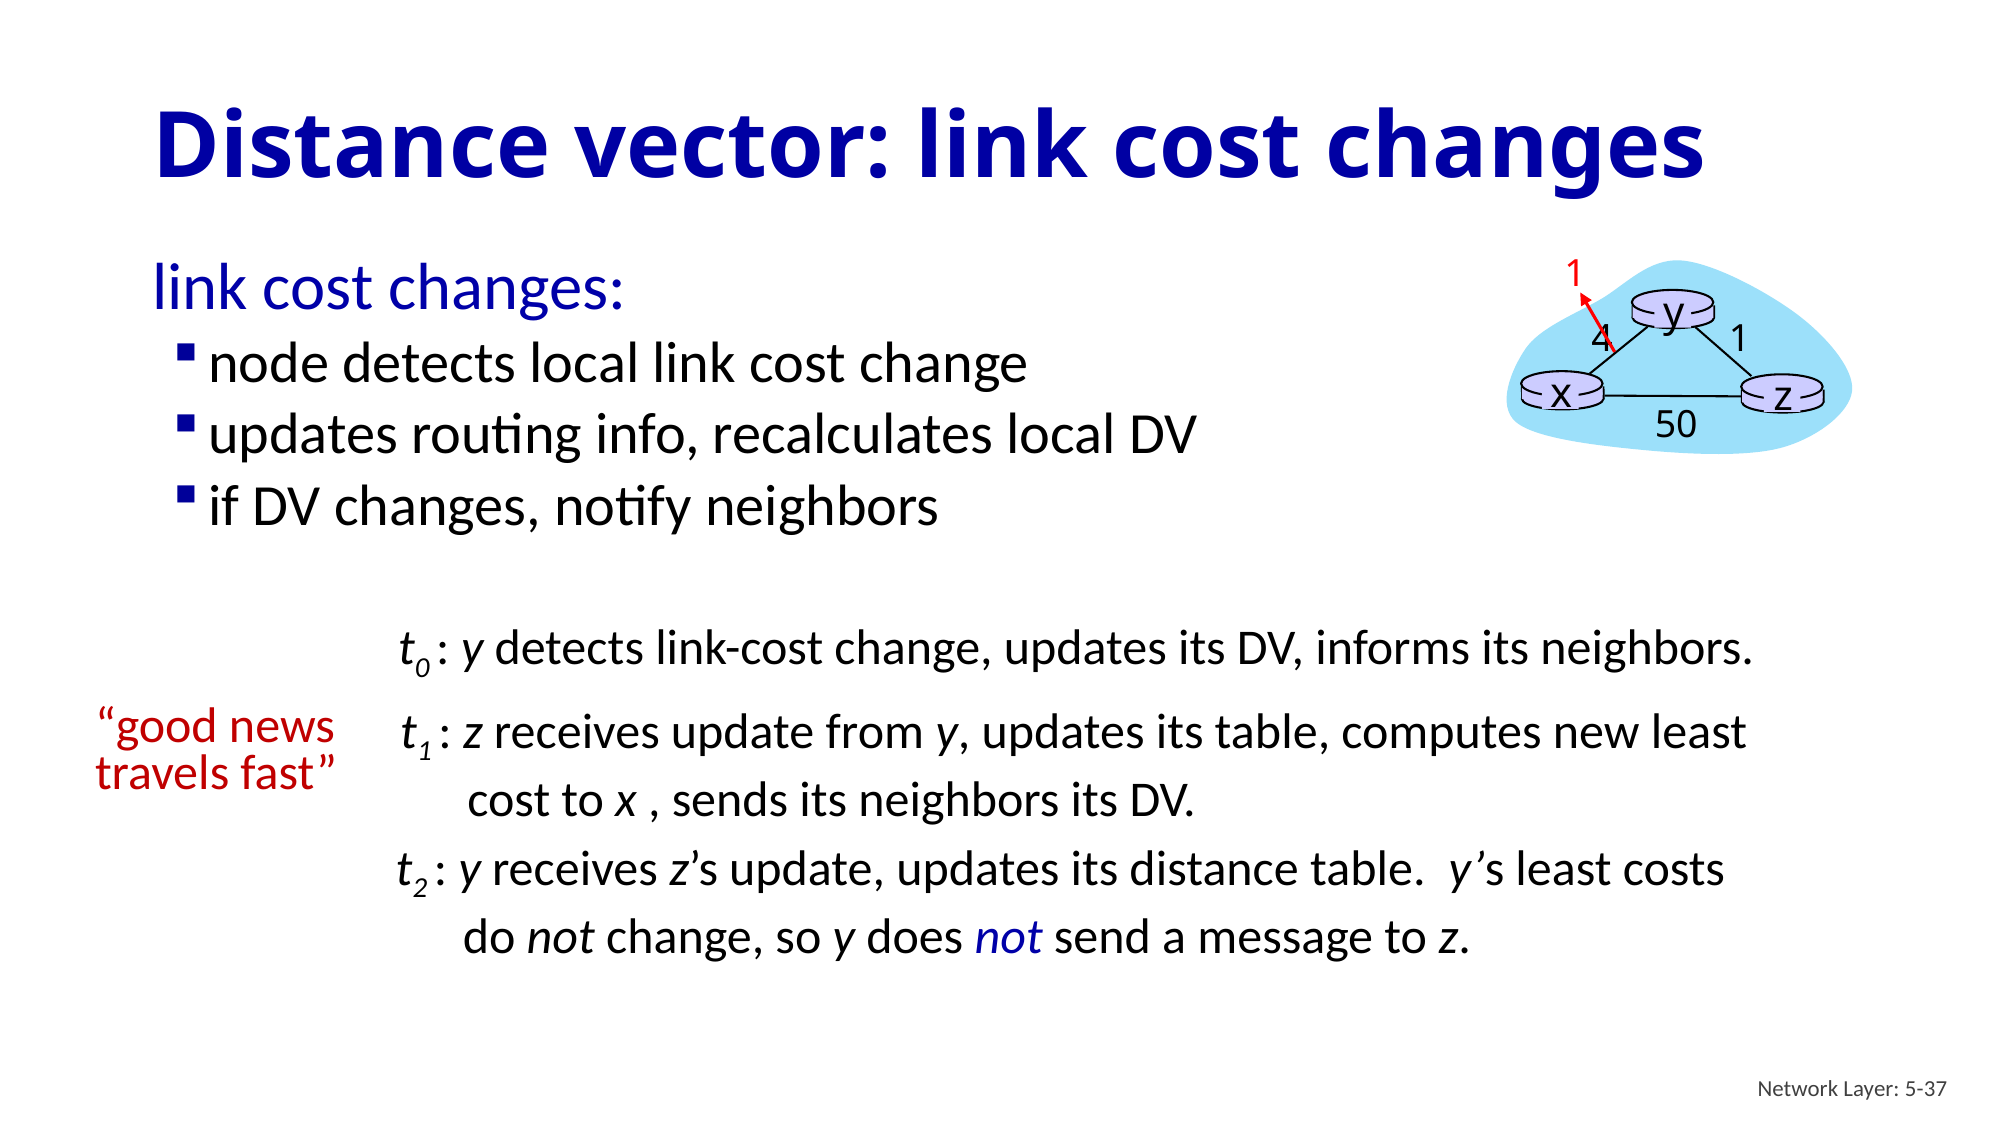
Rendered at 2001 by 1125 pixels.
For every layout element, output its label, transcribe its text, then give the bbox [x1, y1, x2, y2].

text_box t1 : z receives update from y, updates its table, computes new least cost to x , sends its neighbors its DV. [385, 691, 1815, 879]
slide_number Network Layer: 5-37 [1512, 1056, 1963, 1117]
text_box link cost changes: node detects local link cost change updates routing info, recalculates local DV if DV changes, notify neighbors [137, 248, 1461, 578]
text_box t0 : y detects link-cost change, updates its DV, informs its neighbors. [383, 607, 1879, 736]
text_box “good news travels fast” [80, 696, 383, 807]
title Distance vector: link cost changes [137, 74, 1863, 221]
text_box t2 : y receives z’s update, updates its distance table. y’s least costs do not change, so y does not send a message to z. [380, 827, 1768, 1016]
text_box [1496, 241, 1855, 458]
